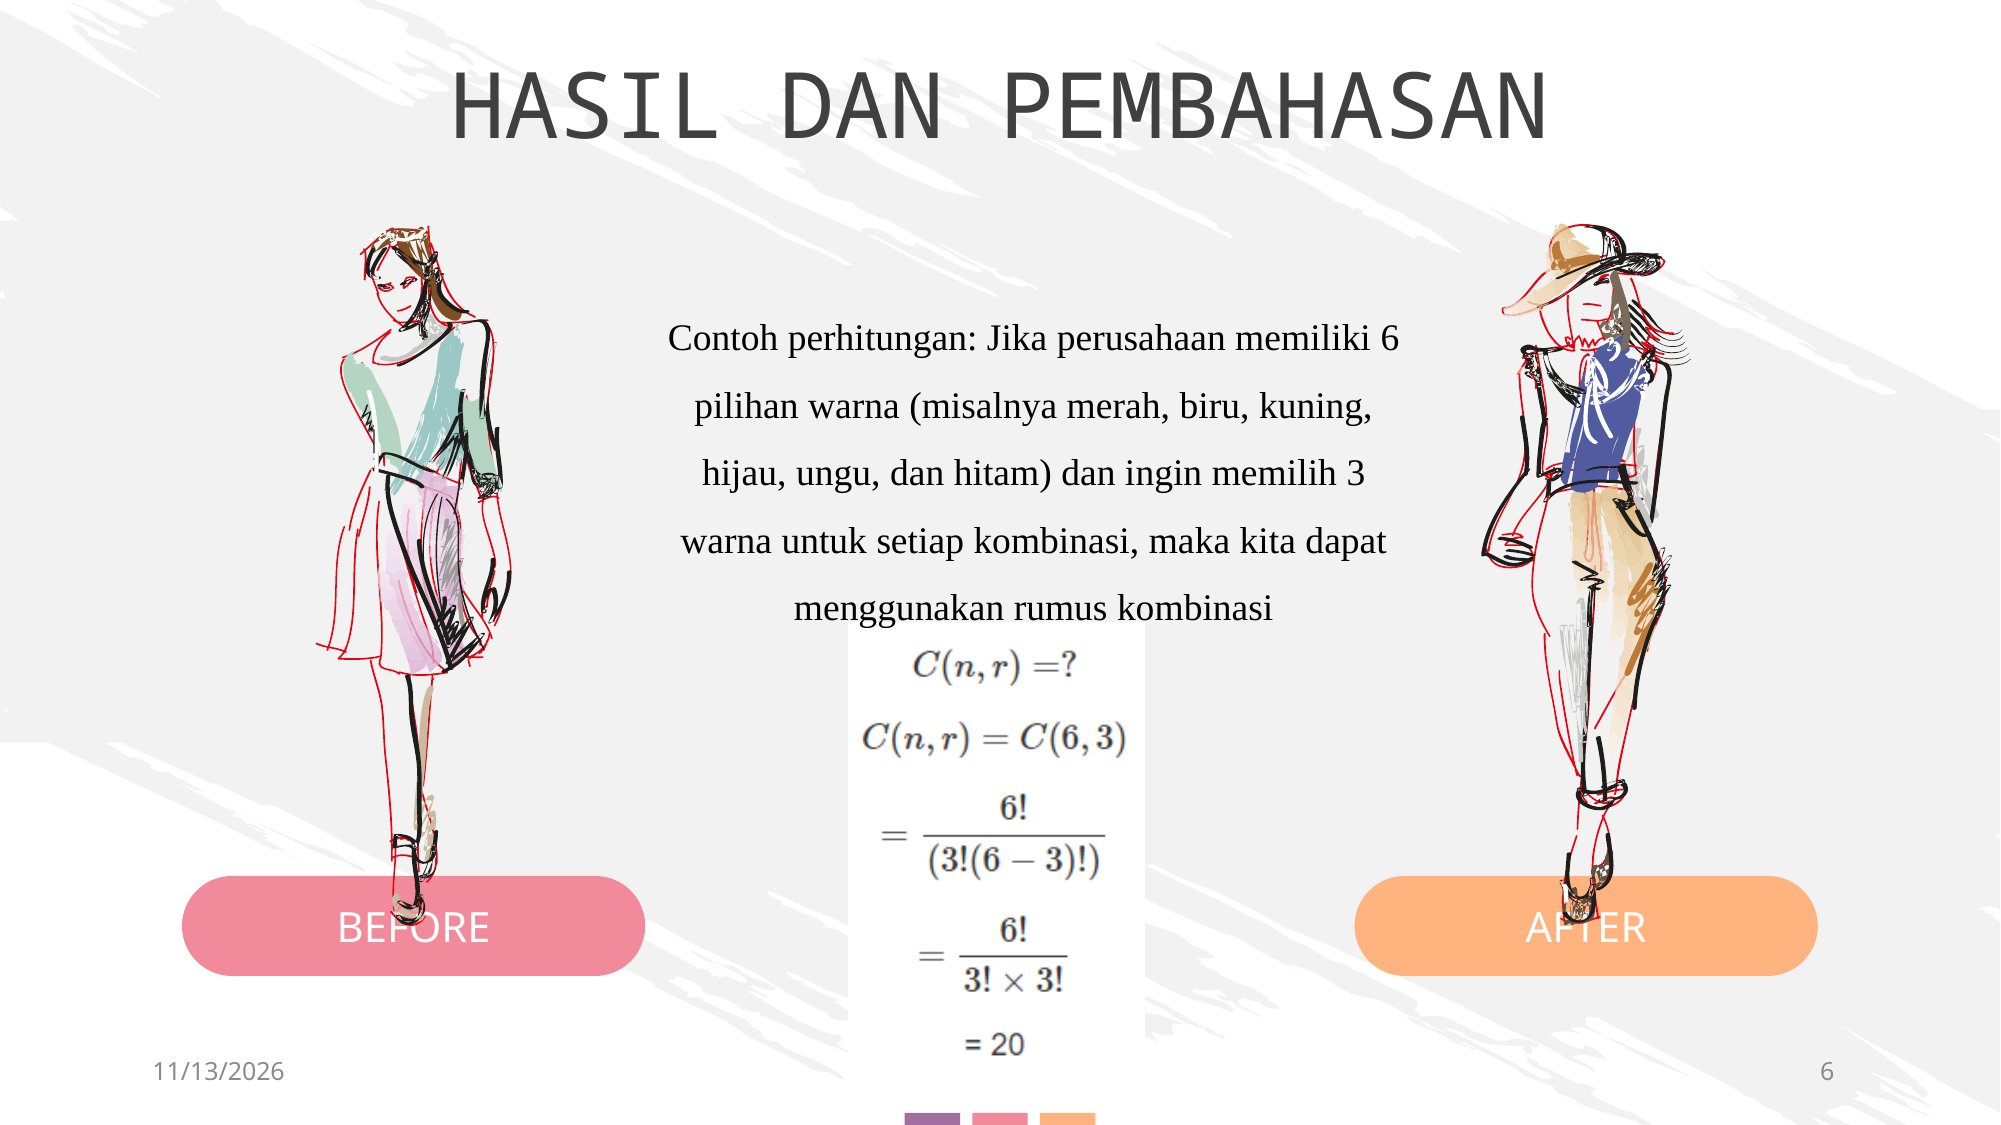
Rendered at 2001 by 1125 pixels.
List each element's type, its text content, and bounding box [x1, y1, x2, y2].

picture [847, 622, 1145, 1066]
picture [1481, 223, 1692, 926]
text_box Contoh perhitungan: Jika perusahaan memiliki 6 pilihan warna (misalnya merah, biru, kuning, hijau, ungu, dan hitam) dan ingin memilih 3 warna untuk setiap kombinasi, maka kita dapat menggunakan rumus kombinasi [565, 283, 1428, 636]
picture [315, 225, 512, 926]
slide_number 6 [1412, 1042, 1863, 1103]
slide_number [137, 1042, 588, 1103]
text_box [904, 1112, 1096, 1125]
title HASIL DAN PEMBAHASAN [137, 59, 1863, 248]
text_box BEFORE [180, 874, 647, 977]
text_box AFTER [1353, 874, 1819, 977]
